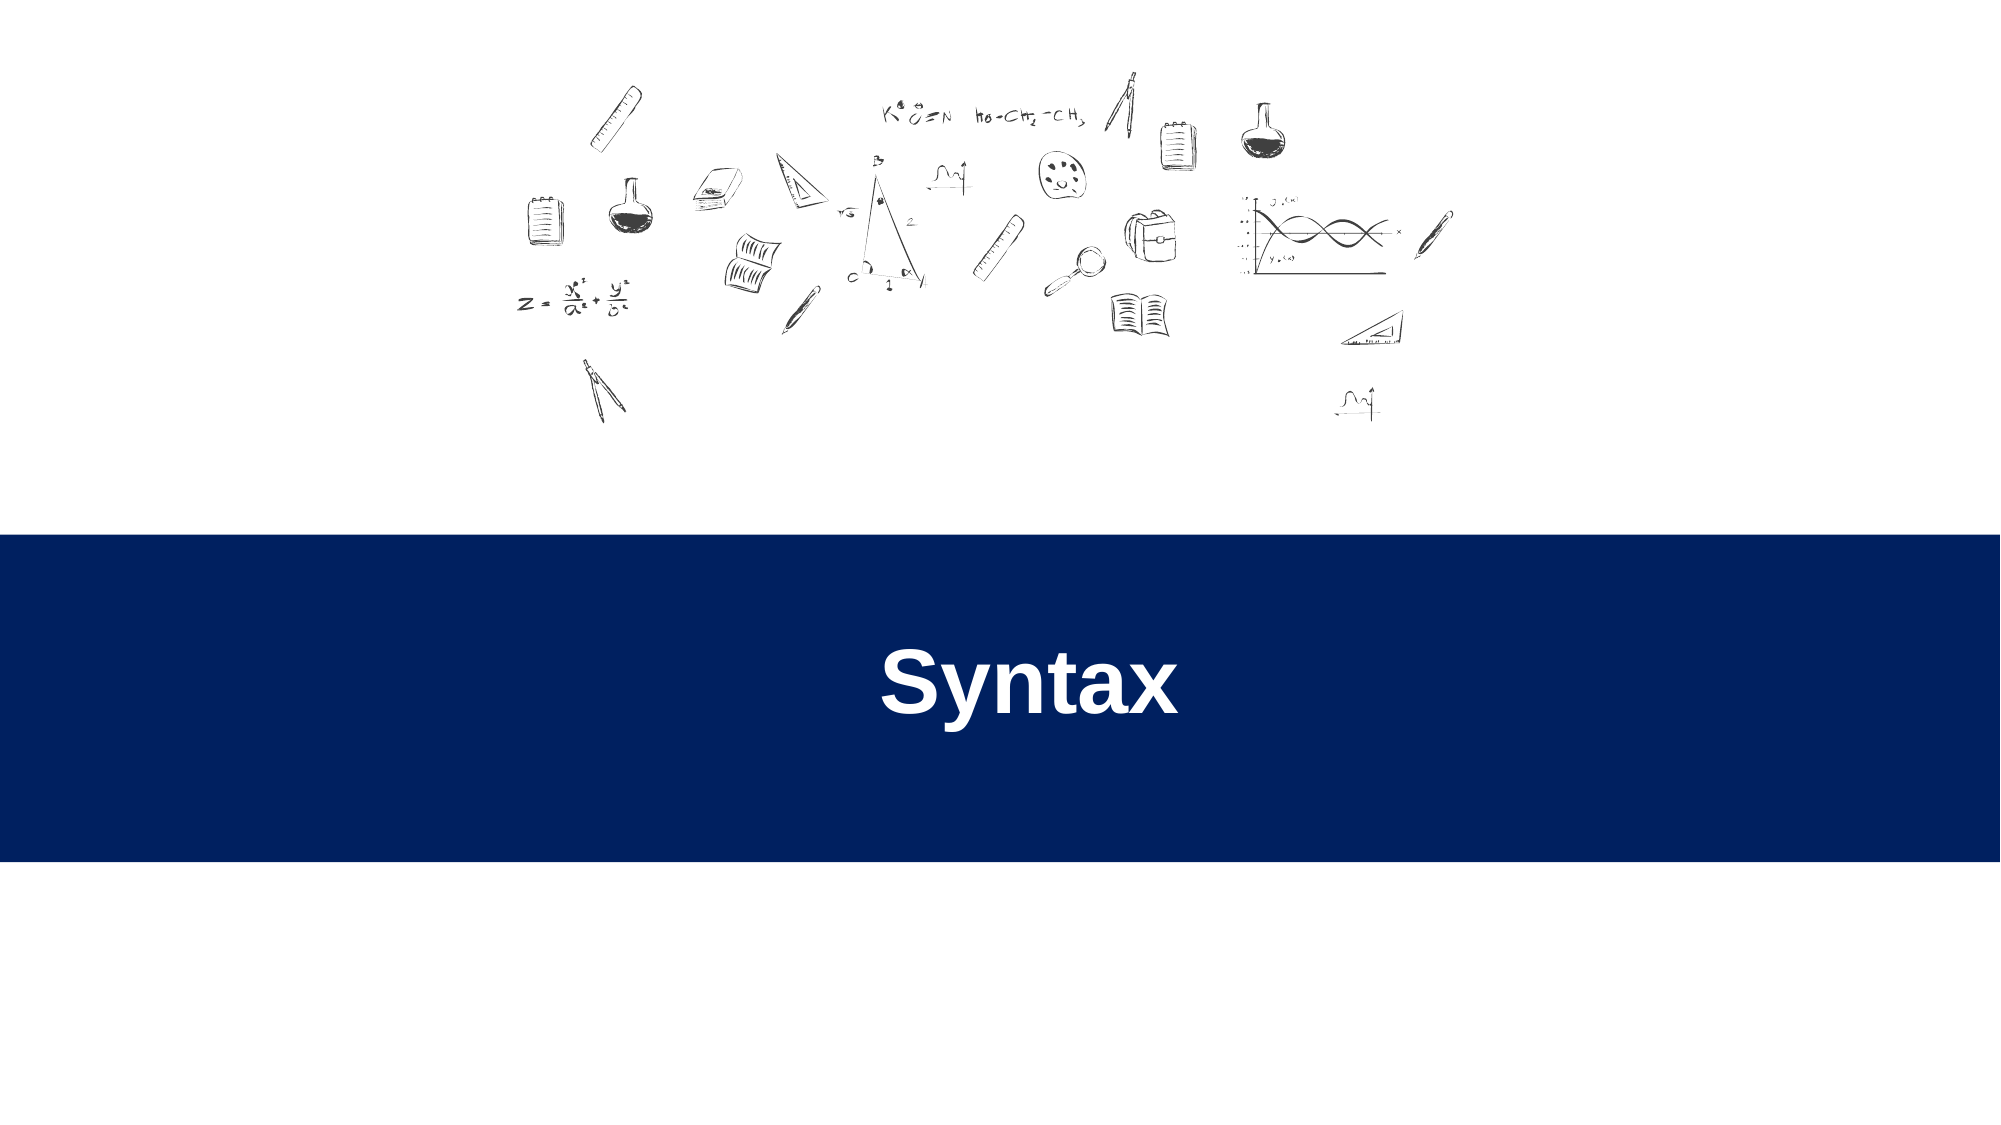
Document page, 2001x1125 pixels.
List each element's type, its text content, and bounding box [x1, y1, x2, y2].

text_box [925, 159, 975, 198]
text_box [1111, 70, 1139, 137]
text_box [769, 158, 836, 196]
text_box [1237, 196, 1402, 275]
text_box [1124, 209, 1177, 263]
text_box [962, 239, 1038, 257]
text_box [796, 279, 806, 342]
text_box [1160, 120, 1198, 171]
text_box [0, 533, 2000, 863]
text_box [608, 177, 654, 234]
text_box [715, 235, 789, 290]
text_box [1332, 385, 1383, 423]
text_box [882, 100, 1085, 127]
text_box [1428, 204, 1439, 267]
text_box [1104, 288, 1178, 342]
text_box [692, 166, 743, 211]
text_box Syntax [29, 614, 2000, 740]
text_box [517, 277, 631, 317]
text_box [1241, 102, 1286, 159]
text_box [1058, 238, 1088, 310]
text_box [527, 195, 565, 246]
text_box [1038, 149, 1088, 200]
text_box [585, 355, 613, 423]
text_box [835, 157, 937, 290]
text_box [580, 110, 655, 128]
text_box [1339, 308, 1405, 346]
